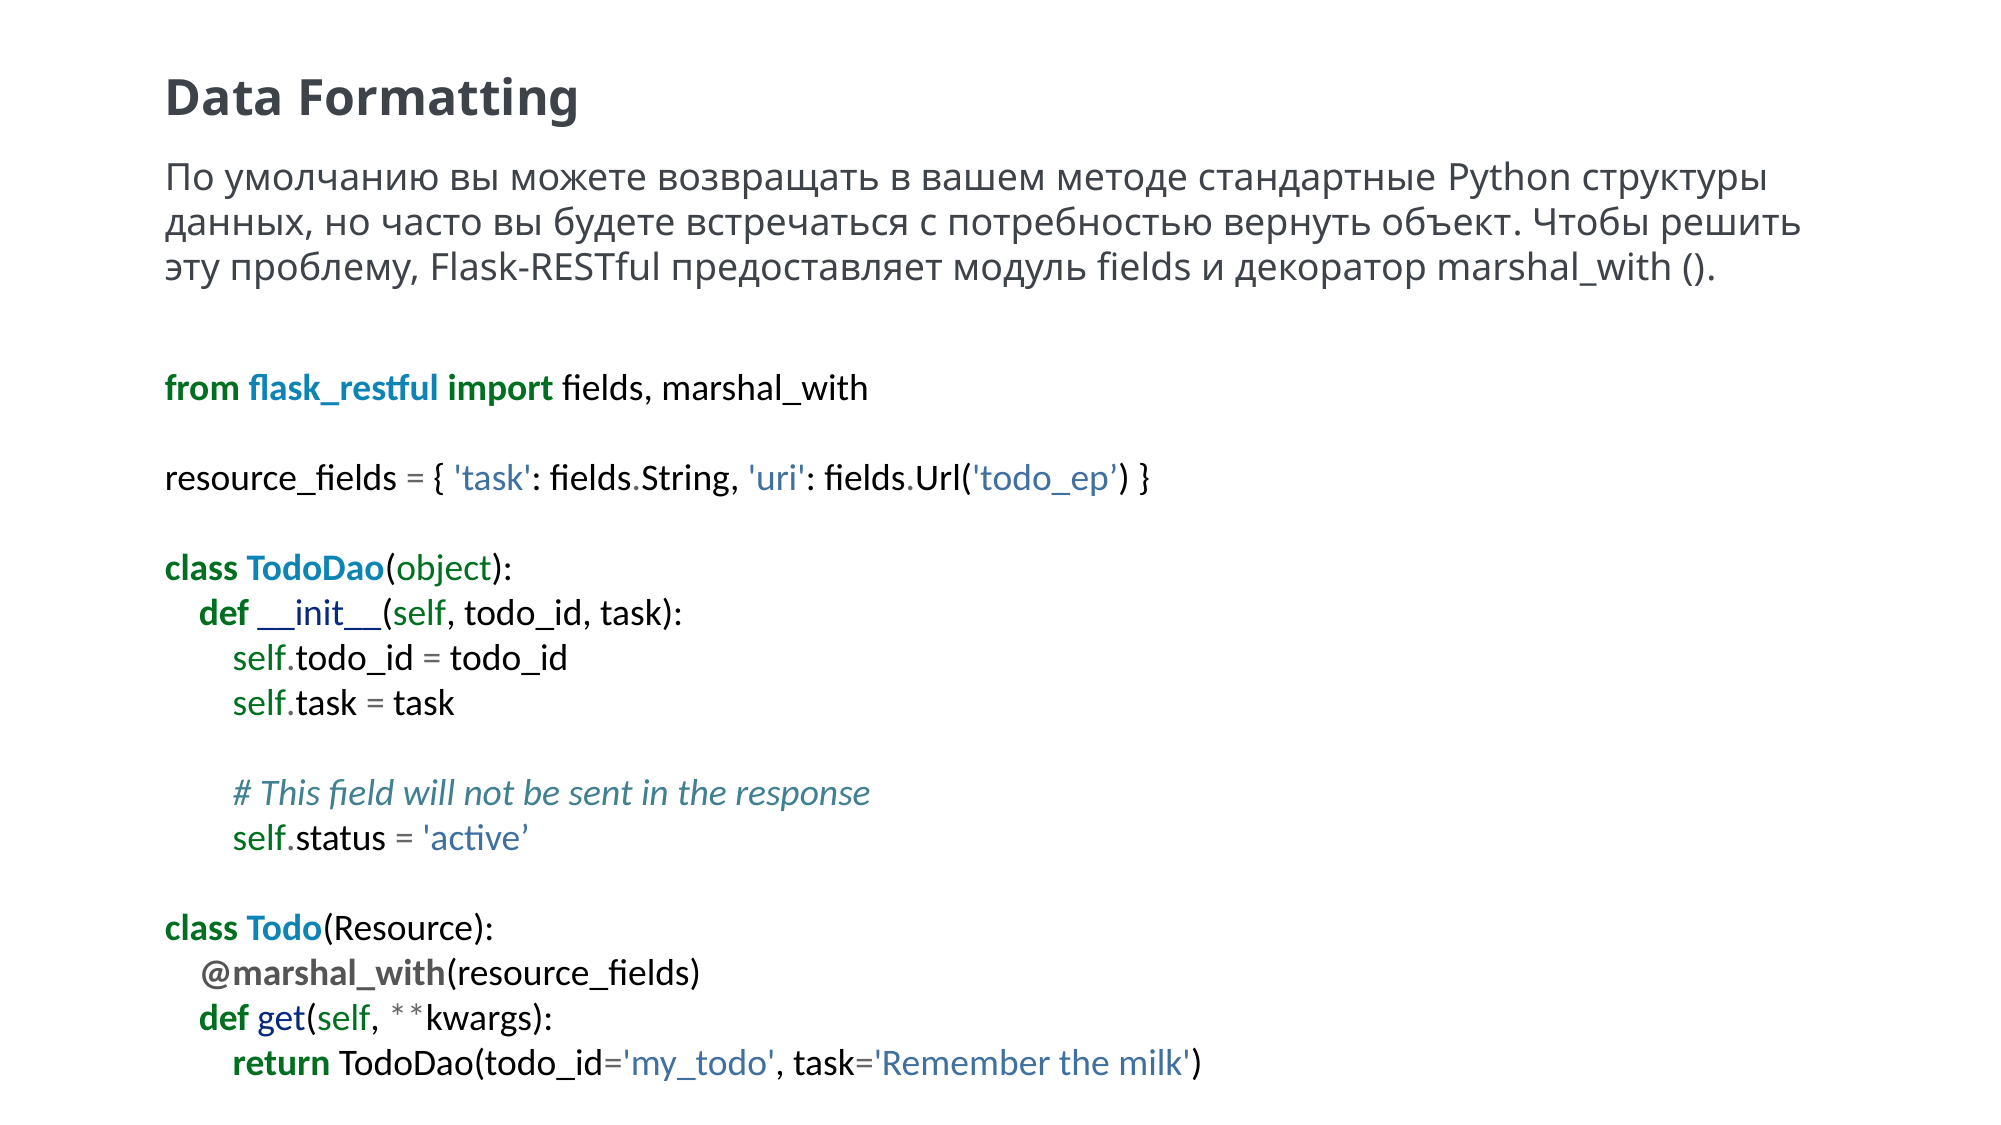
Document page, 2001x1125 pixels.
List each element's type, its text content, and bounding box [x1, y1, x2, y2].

text_box from flask_restful import fields, marshal_with resource_fields = { 'task': fields.String, 'uri': fields.Url('todo_ep’) } class TodoDao(object): def __init__(self, todo_id, task): self.todo_id = todo_id self.task = task # This field will not be sent in the response self.status = 'active’ class Todo(Resource): @marshal_with(resource_fields) def get(self, **kwargs): return TodoDao(todo_id='my_todo', task='Remember the milk') [149, 355, 1393, 1091]
text_box По умолчанию вы можете возвращать в вашем методе стандартные Python структуры данных, но часто вы будете встречаться с потребностью вернуть объект. Чтобы решить эту проблему, Flask-RESTful предоставляет модуль fields и декоратор marshal_with (). [149, 145, 1820, 295]
text_box Data Formatting [149, 58, 1793, 145]
